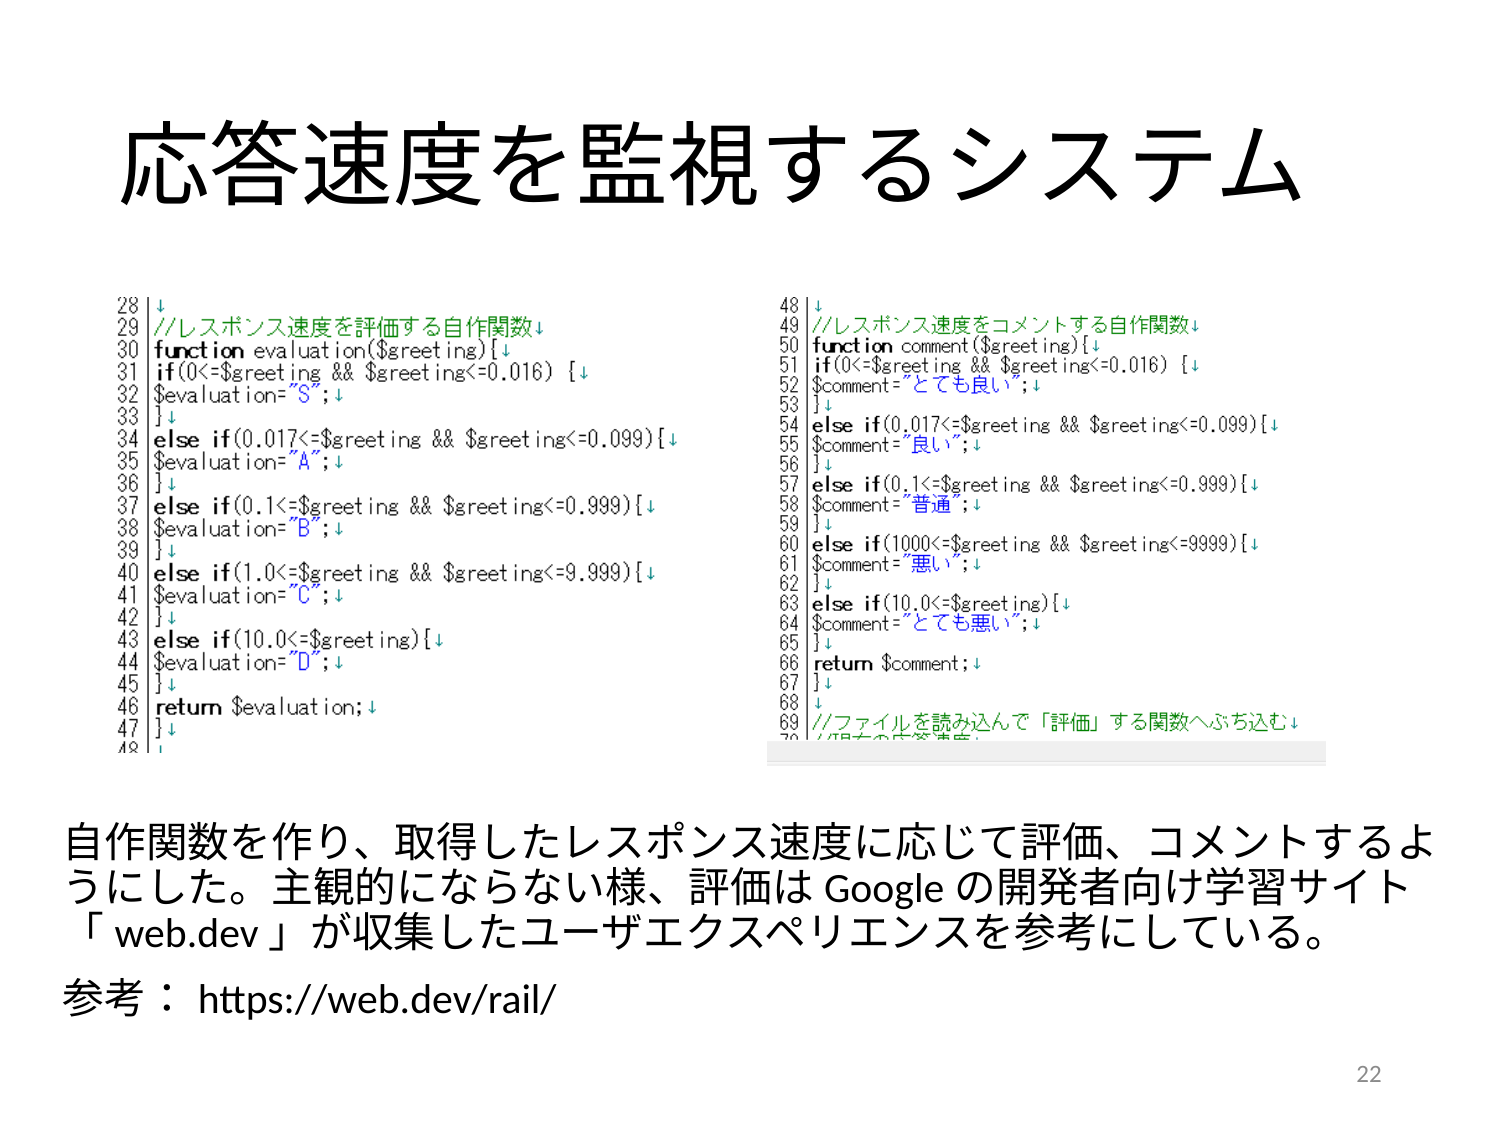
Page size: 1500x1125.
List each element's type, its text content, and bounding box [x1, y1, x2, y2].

title 応答速度を監視するシステム [103, 59, 1397, 278]
picture [767, 297, 1326, 766]
picture [103, 297, 731, 753]
slide_number 22 [1059, 1042, 1397, 1103]
list 自作関数を作り、取得したレスポンス速度に応じて評価、コメントするようにした。主観的にならない様、評価はGoogleの開発者向け学習サイト「web.dev」が収集したユーザエクスペリエンスを参考にしている。 参考：https://web.dev/rail/ [47, 813, 1487, 1060]
